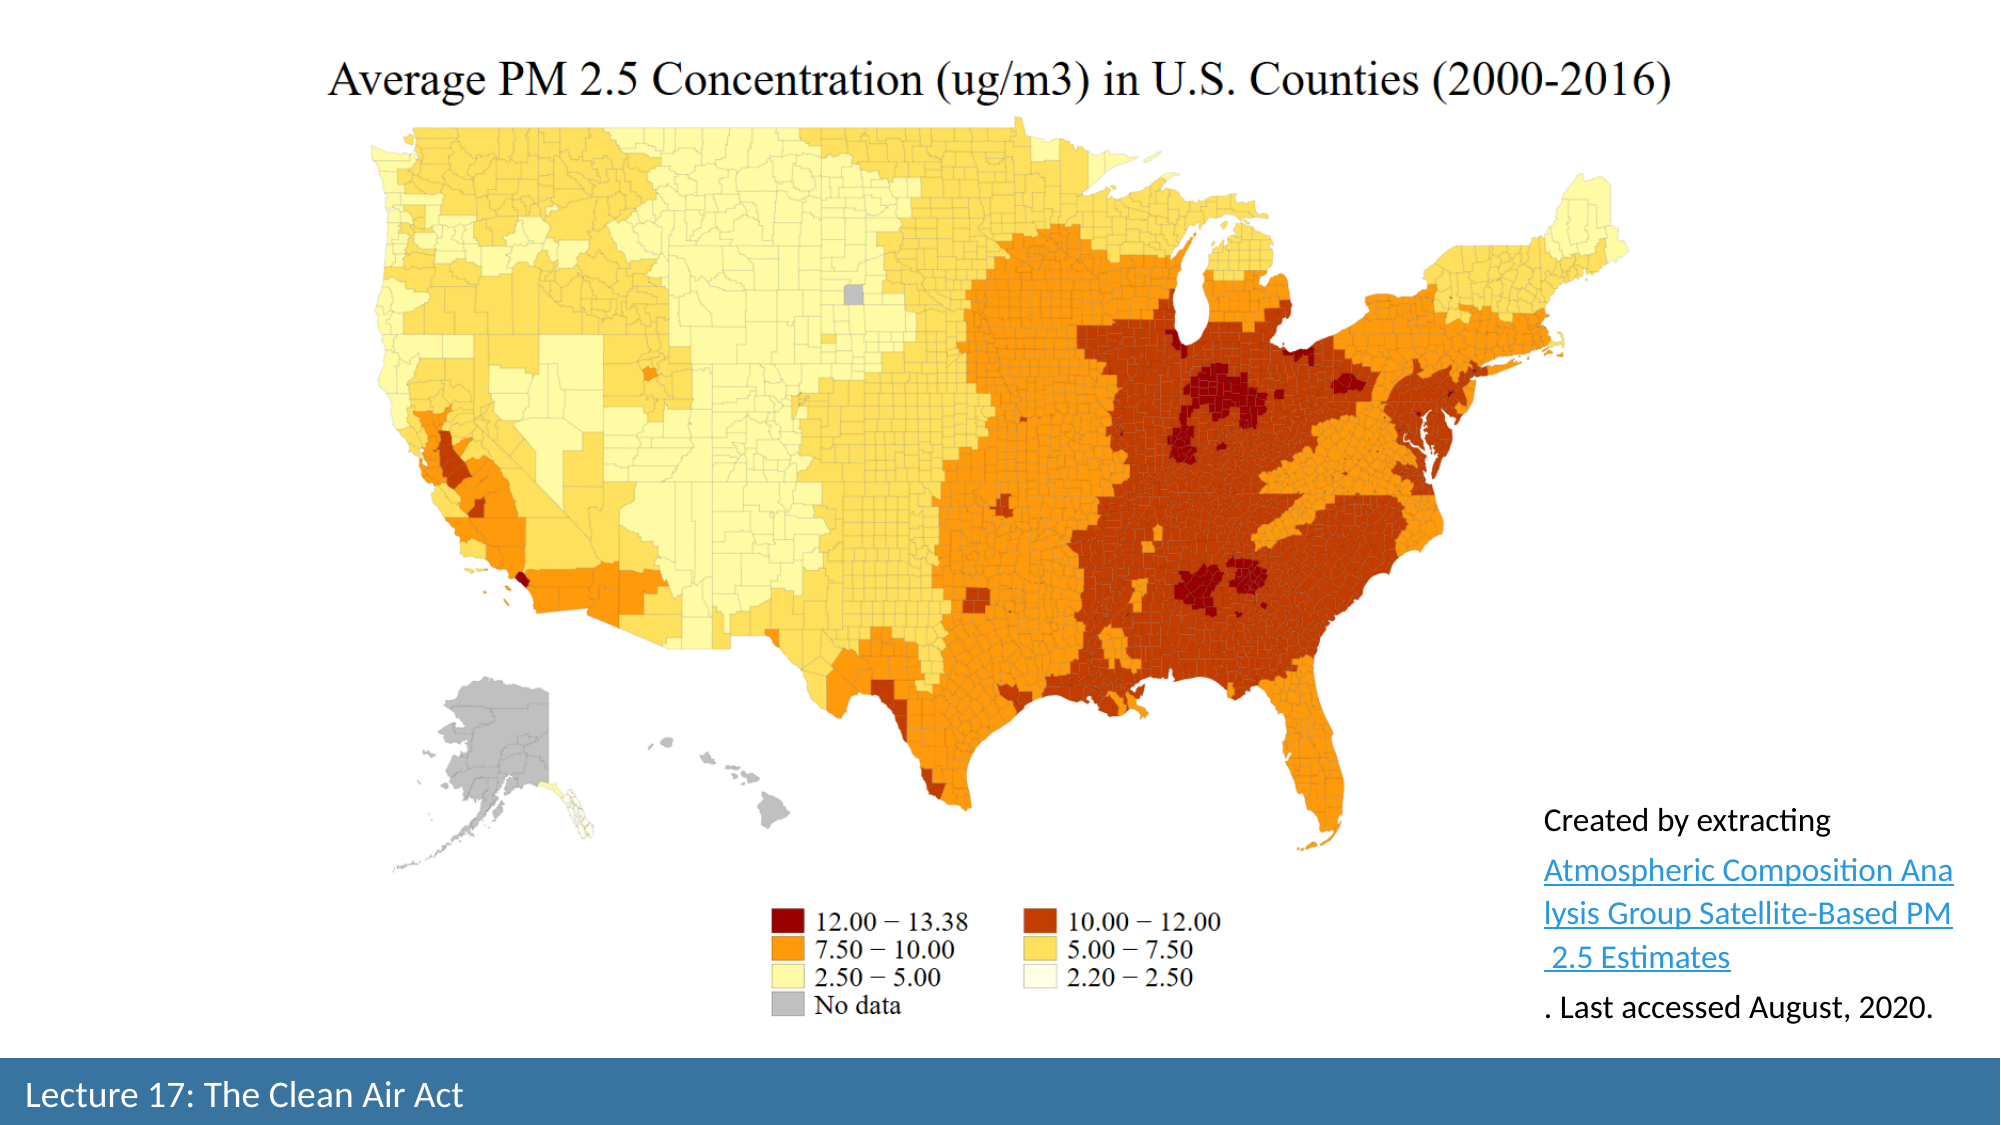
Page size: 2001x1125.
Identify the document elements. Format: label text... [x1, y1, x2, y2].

picture [171, 48, 1829, 1045]
text_box Created by extracting Atmospheric Composition Analysis Group Satellite-Based PM 2.5 Estimates. Last accessed August, 2020. [1829, 781, 1975, 946]
